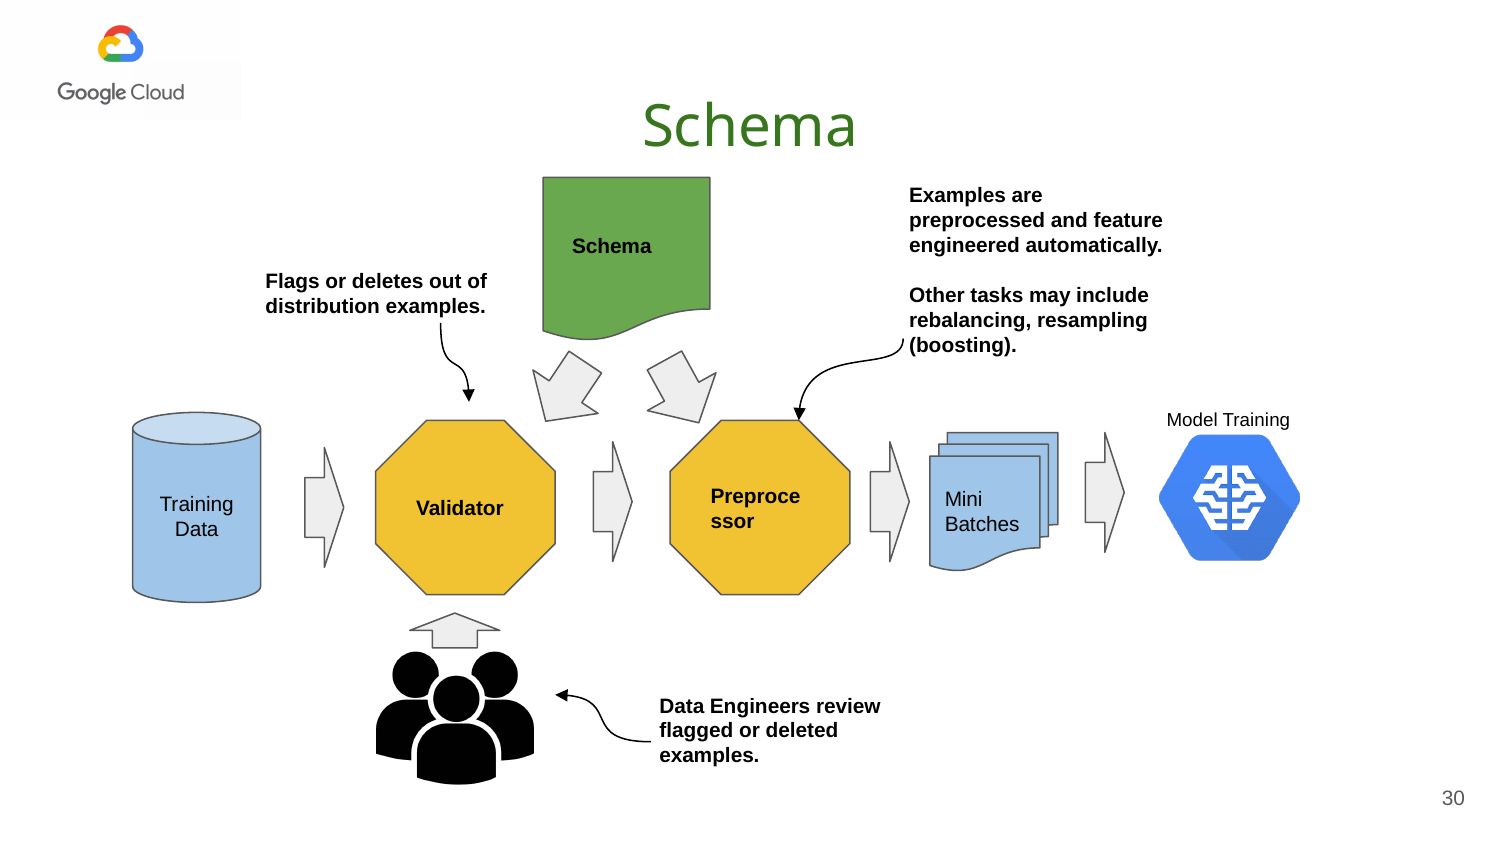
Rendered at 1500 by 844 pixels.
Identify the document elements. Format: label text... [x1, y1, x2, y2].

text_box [415, 347, 495, 377]
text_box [554, 694, 652, 742]
text_box [870, 441, 910, 562]
text_box [409, 613, 500, 638]
text_box [647, 351, 716, 423]
text_box Data Engineers review flagged or deleted examples. [644, 677, 938, 797]
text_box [798, 338, 904, 421]
text_box Examples are preprocessed and feature engineered automatically. Other tasks may include rebalancing, resampling (boosting). [894, 166, 1187, 375]
text_box [304, 447, 344, 568]
text_box Validator [375, 420, 556, 595]
title Schema [51, 72, 1449, 167]
text_box Schema [543, 177, 710, 340]
text_box Mini Batches [929, 432, 1058, 571]
picture [375, 639, 534, 798]
text_box ‹#› [1389, 764, 1480, 830]
text_box [532, 351, 602, 422]
text_box Flags or deletes out of distribution examples. [250, 252, 544, 335]
text_box Preprocessor [670, 420, 850, 595]
text_box [1085, 432, 1125, 553]
text_box Training Data [132, 412, 261, 603]
text_box Model Training [1151, 392, 1329, 437]
picture [1158, 427, 1300, 568]
text_box [593, 441, 633, 562]
picture [0, 0, 241, 121]
